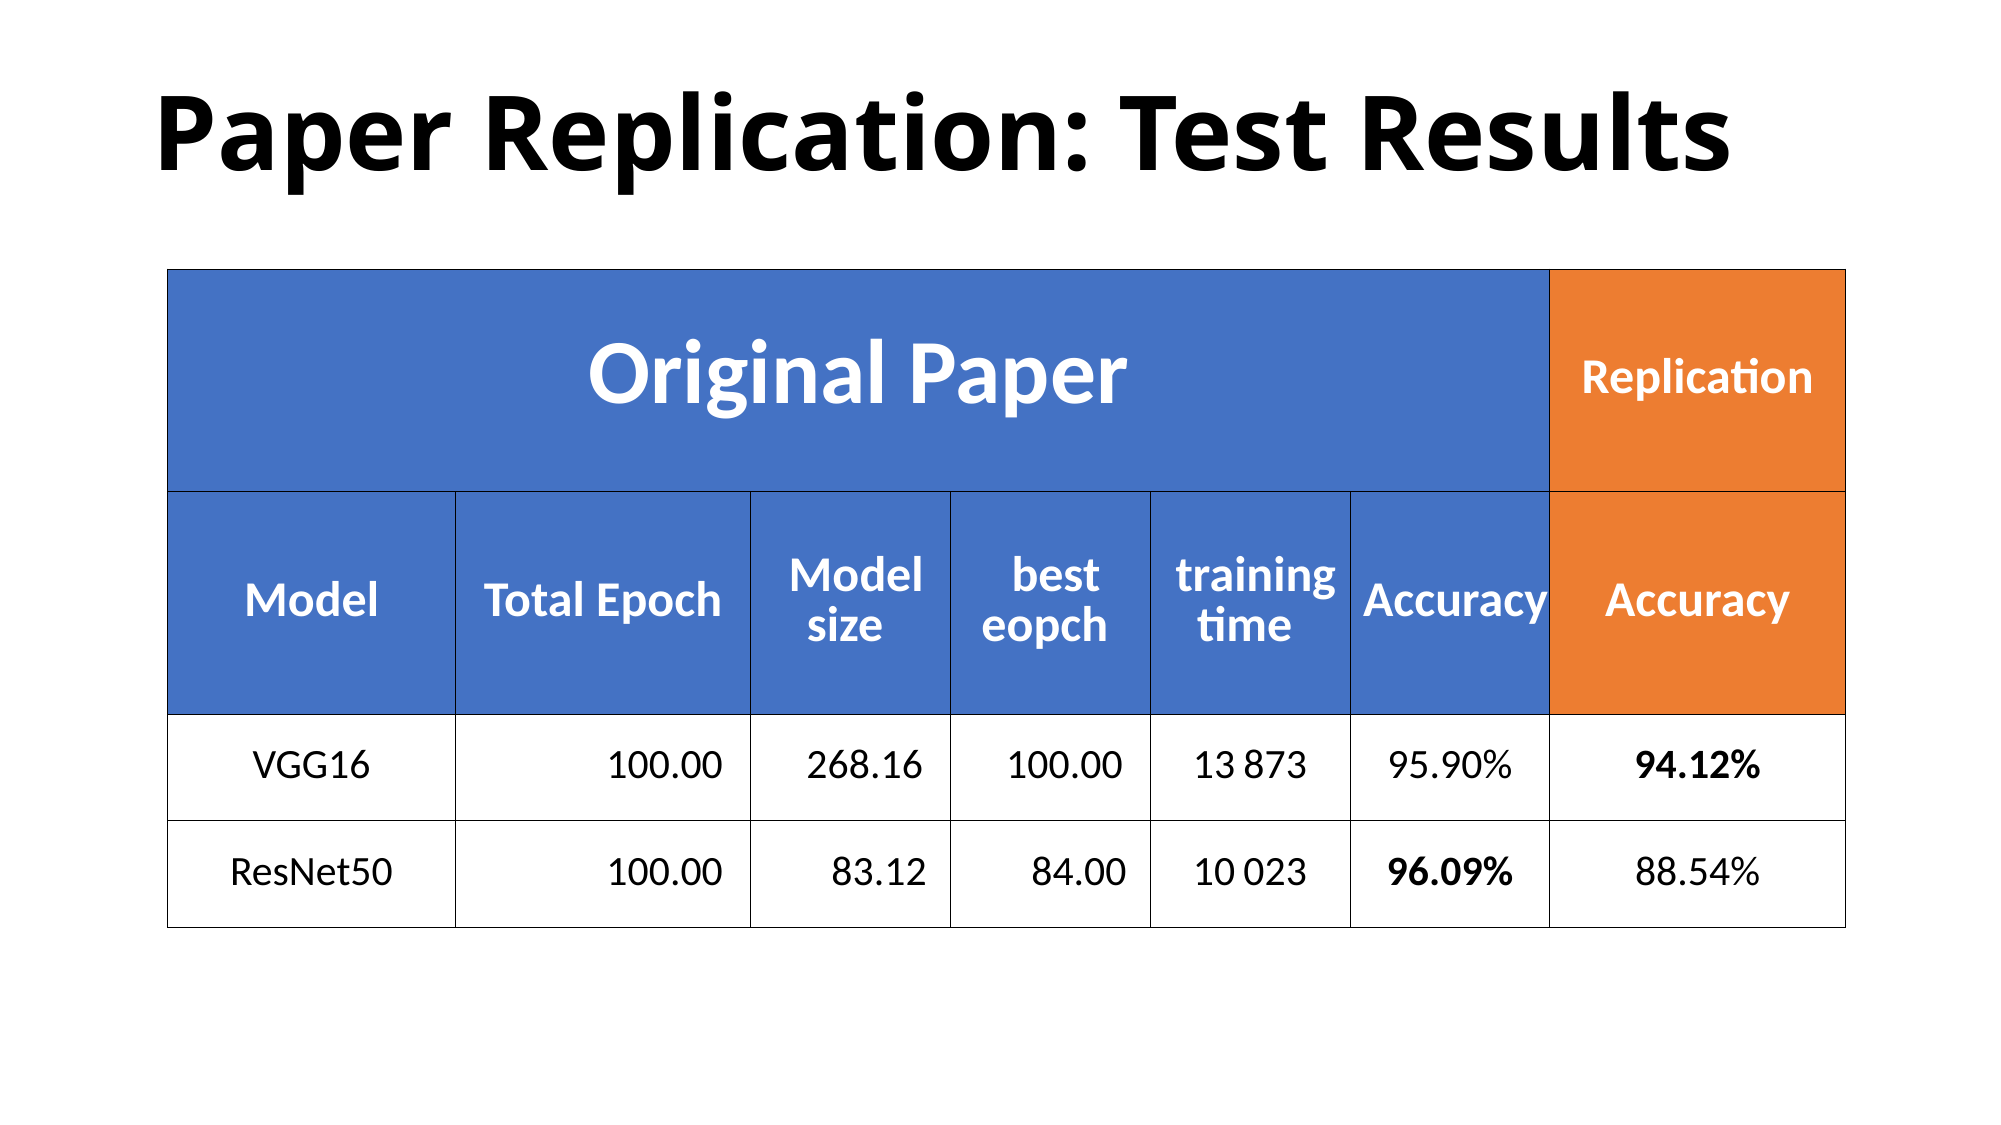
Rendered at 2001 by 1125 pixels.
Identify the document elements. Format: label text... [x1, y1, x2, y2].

table_cell 100.00 [456, 715, 750, 820]
table_cell VGG16 [168, 715, 455, 820]
table_cell Total Epoch [456, 492, 750, 714]
title Paper Replication: Test Results [137, 47, 1863, 201]
table_cell training time [1151, 492, 1350, 714]
table_cell 10 023 [1151, 821, 1350, 927]
table_cell Model [168, 492, 455, 714]
table_cell 83.12 [751, 821, 950, 927]
table_cell 100.00 [951, 715, 1150, 820]
table_cell 100.00 [456, 821, 750, 927]
table_cell 88.54% [1550, 821, 1845, 927]
table_cell 13 873 [1151, 715, 1350, 820]
table_cell ResNet50 [168, 821, 455, 927]
table_header Original Paper [168, 270, 1549, 491]
table_cell 268.16 [751, 715, 950, 820]
table_cell 96.09% [1351, 821, 1549, 927]
table_cell best eopch [951, 492, 1150, 714]
table_header Replication [1550, 270, 1845, 491]
table_cell 84.00 [951, 821, 1150, 927]
table_cell 94.12% [1550, 715, 1845, 820]
table_cell 95.90% [1351, 715, 1549, 820]
table_cell Accuracy [1550, 492, 1845, 714]
table_cell Accuracy [1351, 492, 1549, 714]
table_cell Model size [751, 492, 950, 714]
